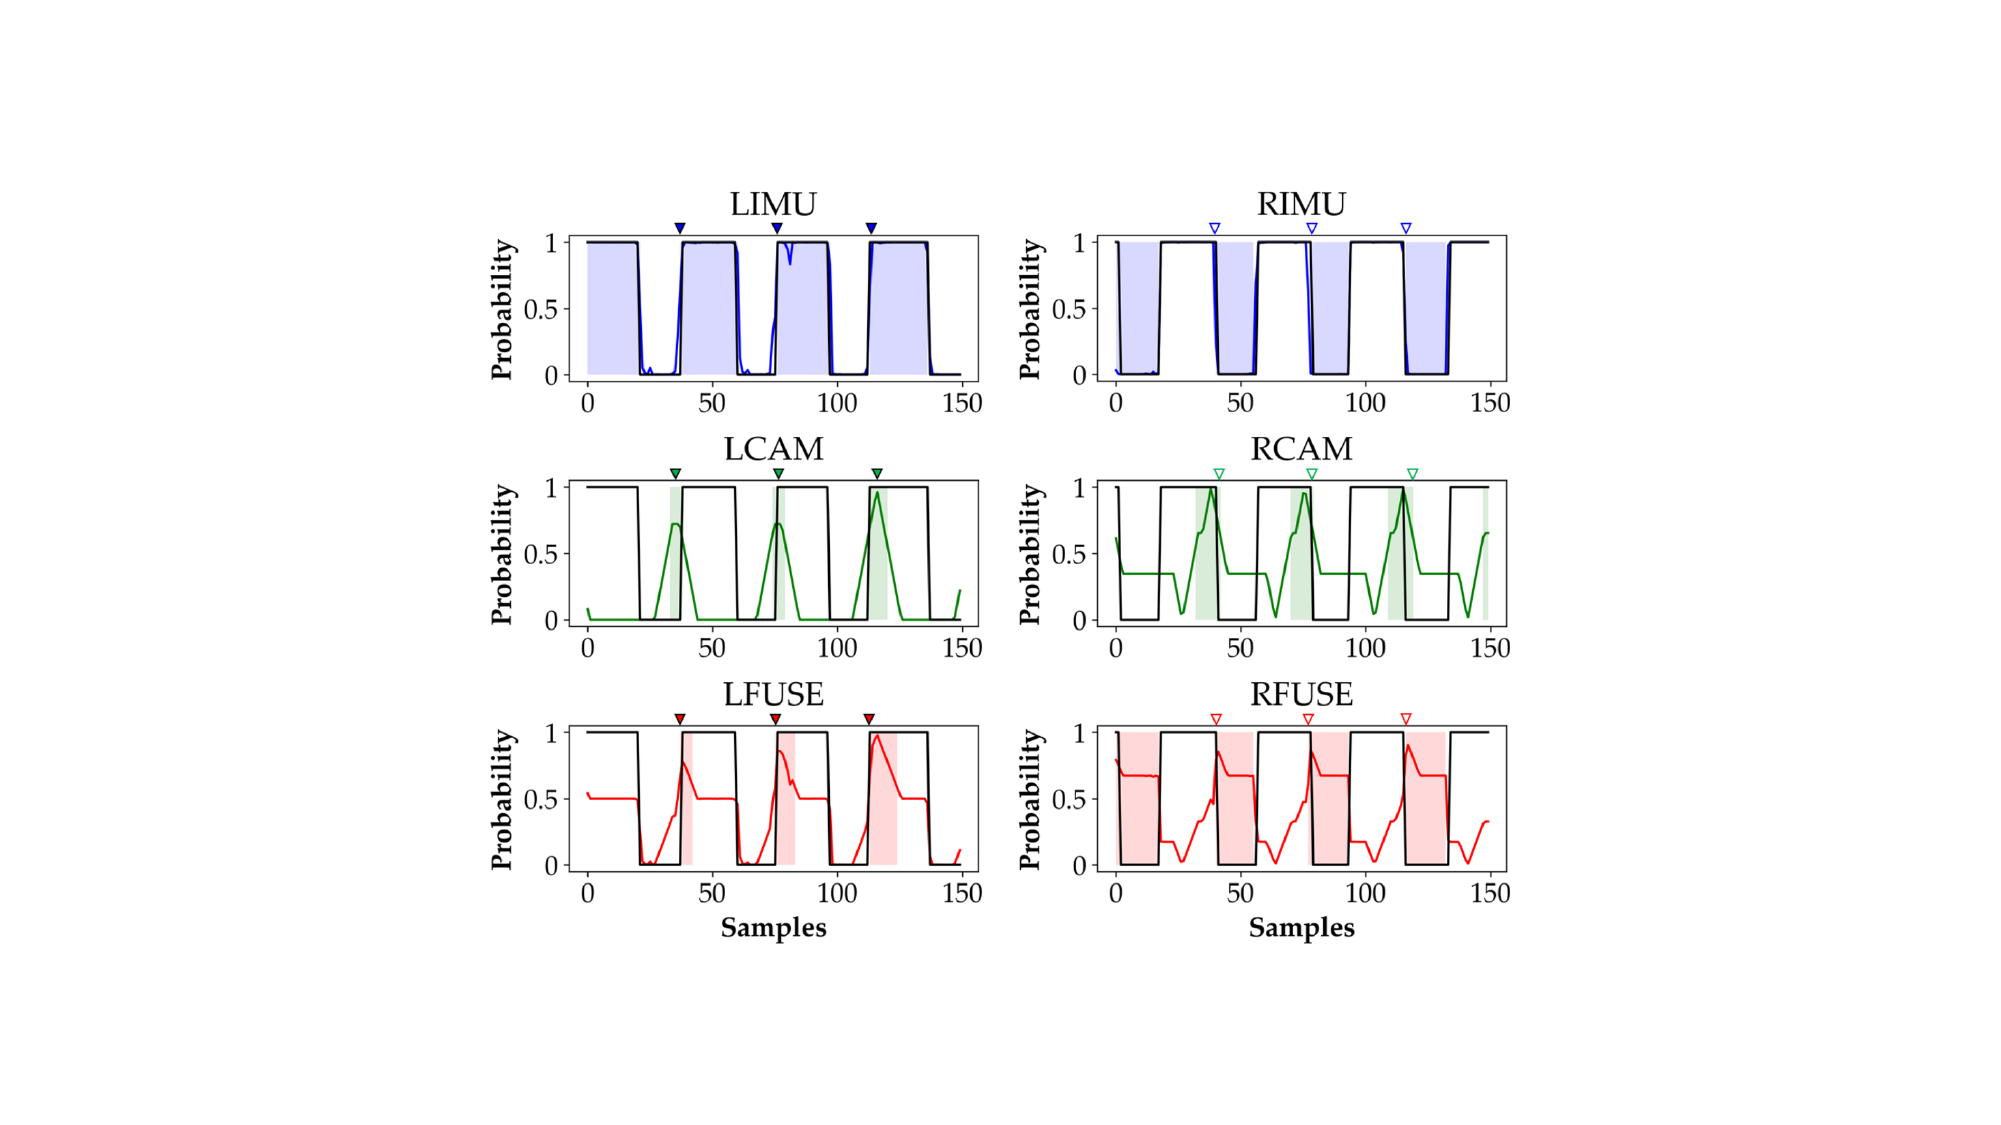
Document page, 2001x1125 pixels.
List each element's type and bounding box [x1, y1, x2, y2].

list [460, 152, 1540, 973]
